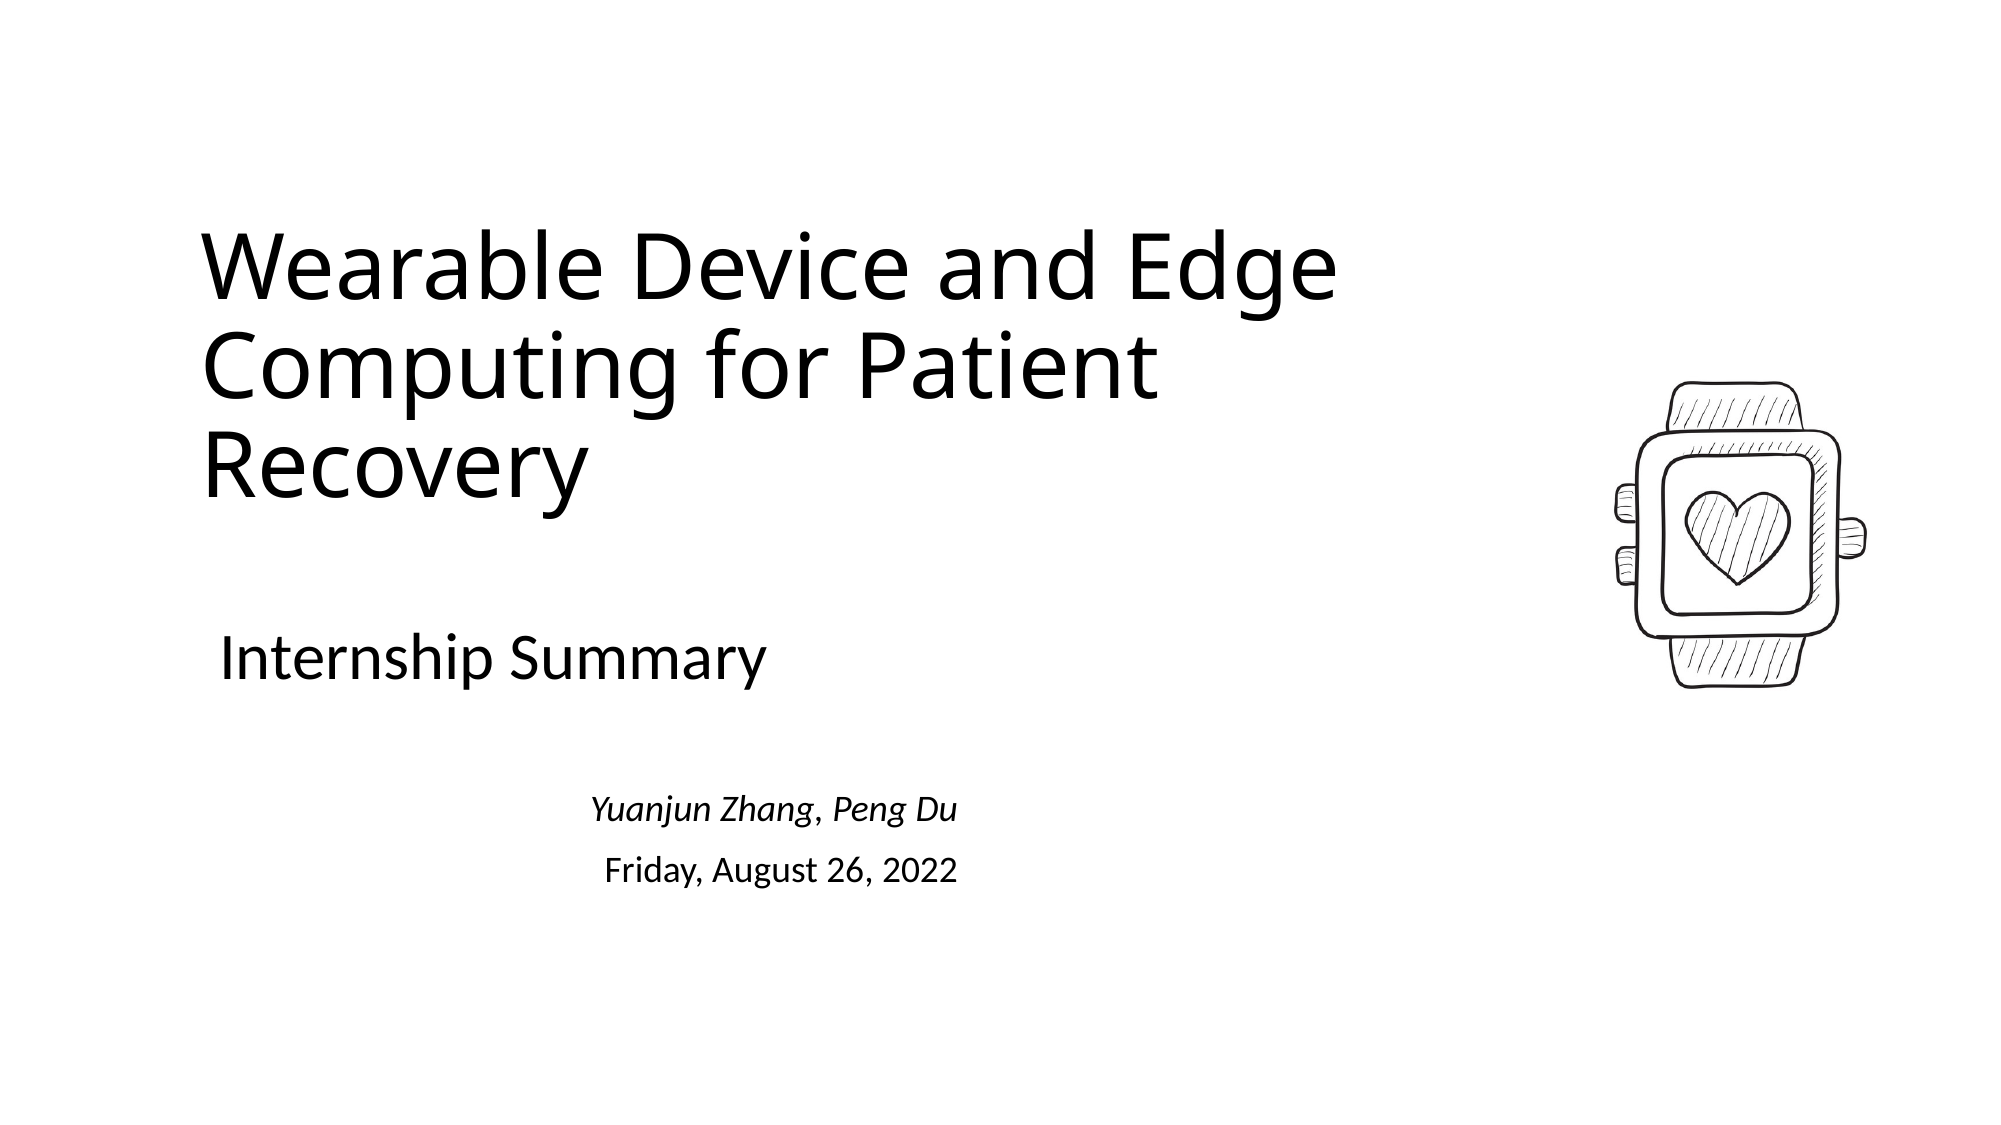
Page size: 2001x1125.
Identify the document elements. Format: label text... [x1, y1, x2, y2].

subtitle Internship Summary Yuanjun Zhang, Peng Du Friday, August 26, 2022 [204, 613, 974, 944]
title Wearable Device and Edge Computing for Patient Recovery [185, 161, 1441, 525]
picture [1568, 360, 1883, 724]
